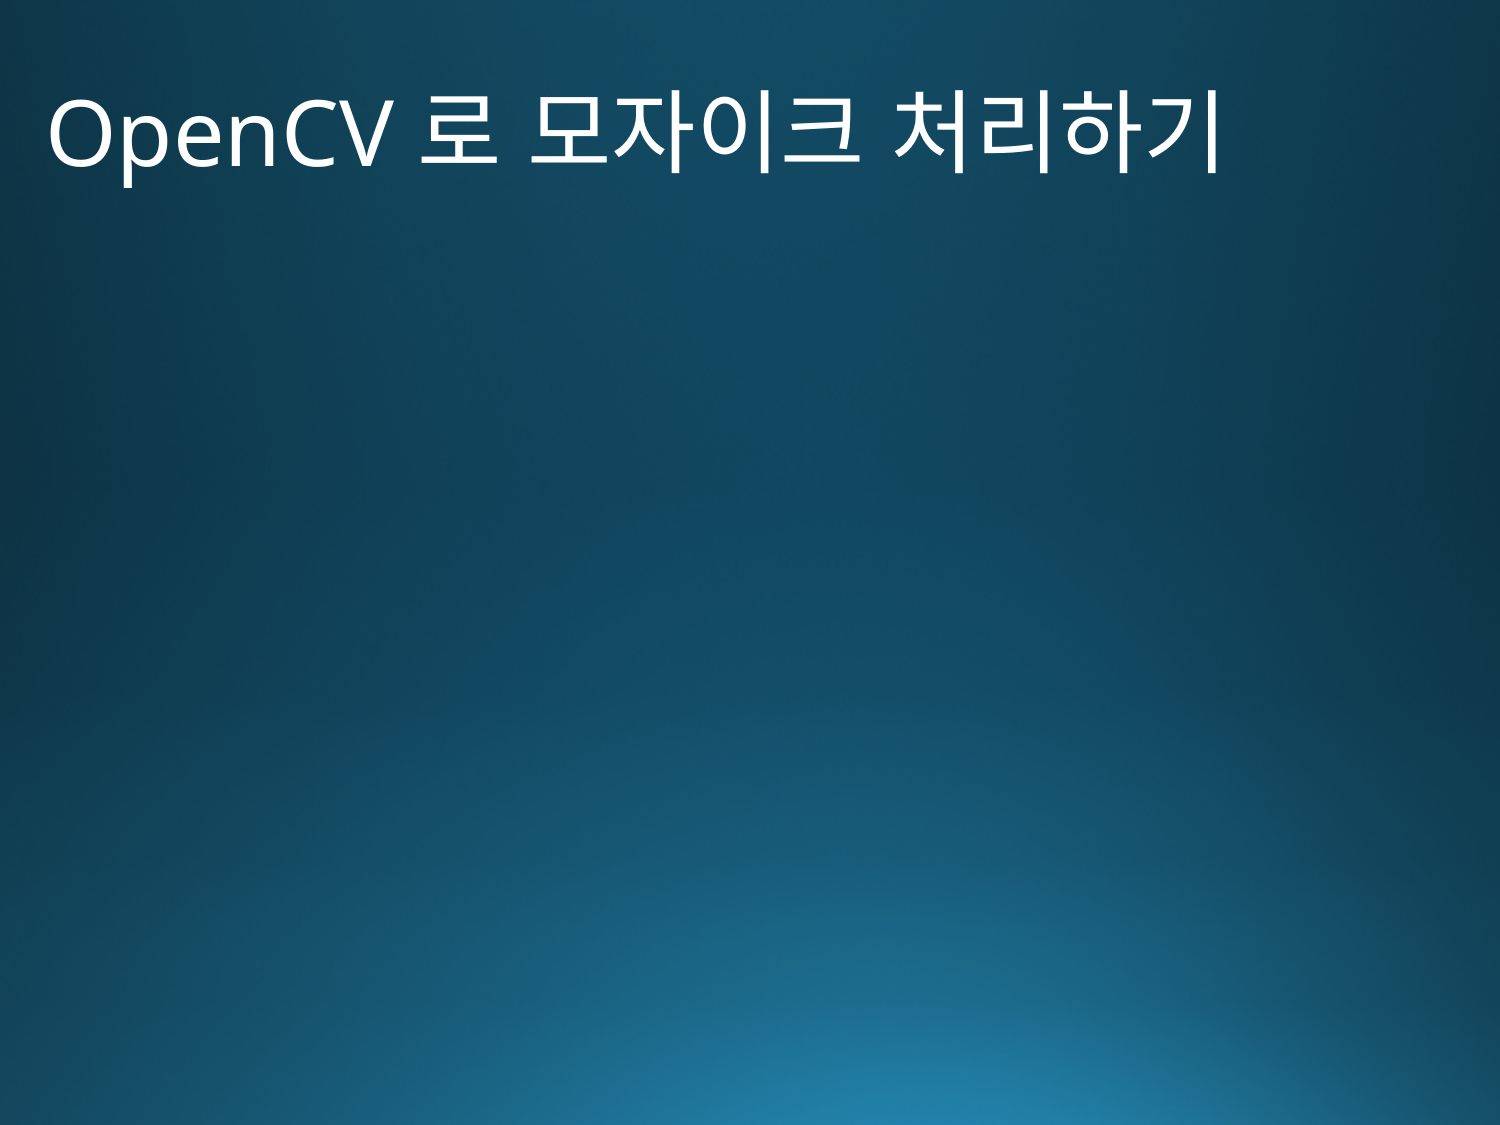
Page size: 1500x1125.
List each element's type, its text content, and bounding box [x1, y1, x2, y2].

title OpenCV로 모자이크 처리하기 [30, 51, 1460, 223]
picture [0, 0, 1500, 1125]
